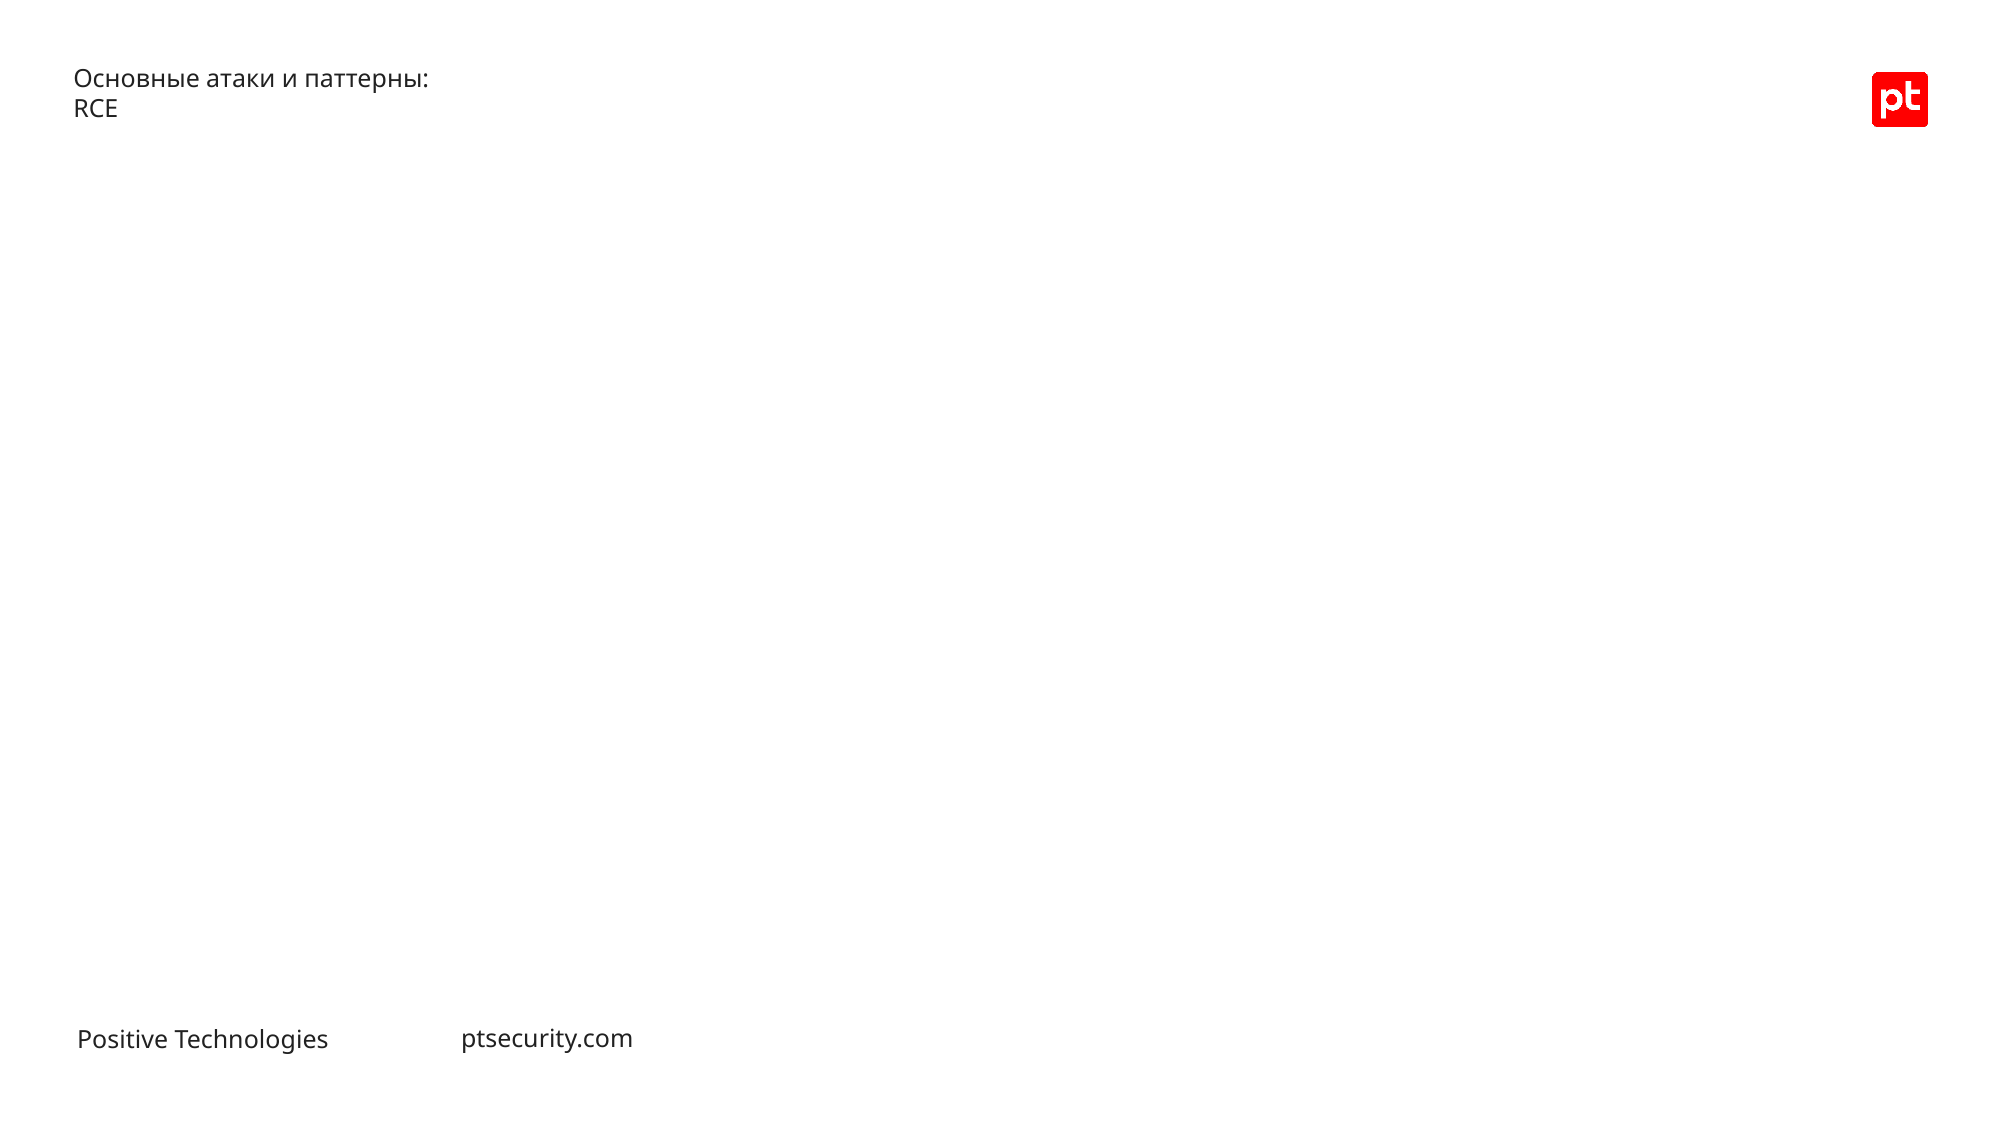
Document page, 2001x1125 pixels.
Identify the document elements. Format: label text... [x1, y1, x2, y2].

picture [1872, 72, 1928, 127]
text_box Основные атаки и паттерны: RCE [58, 54, 504, 115]
